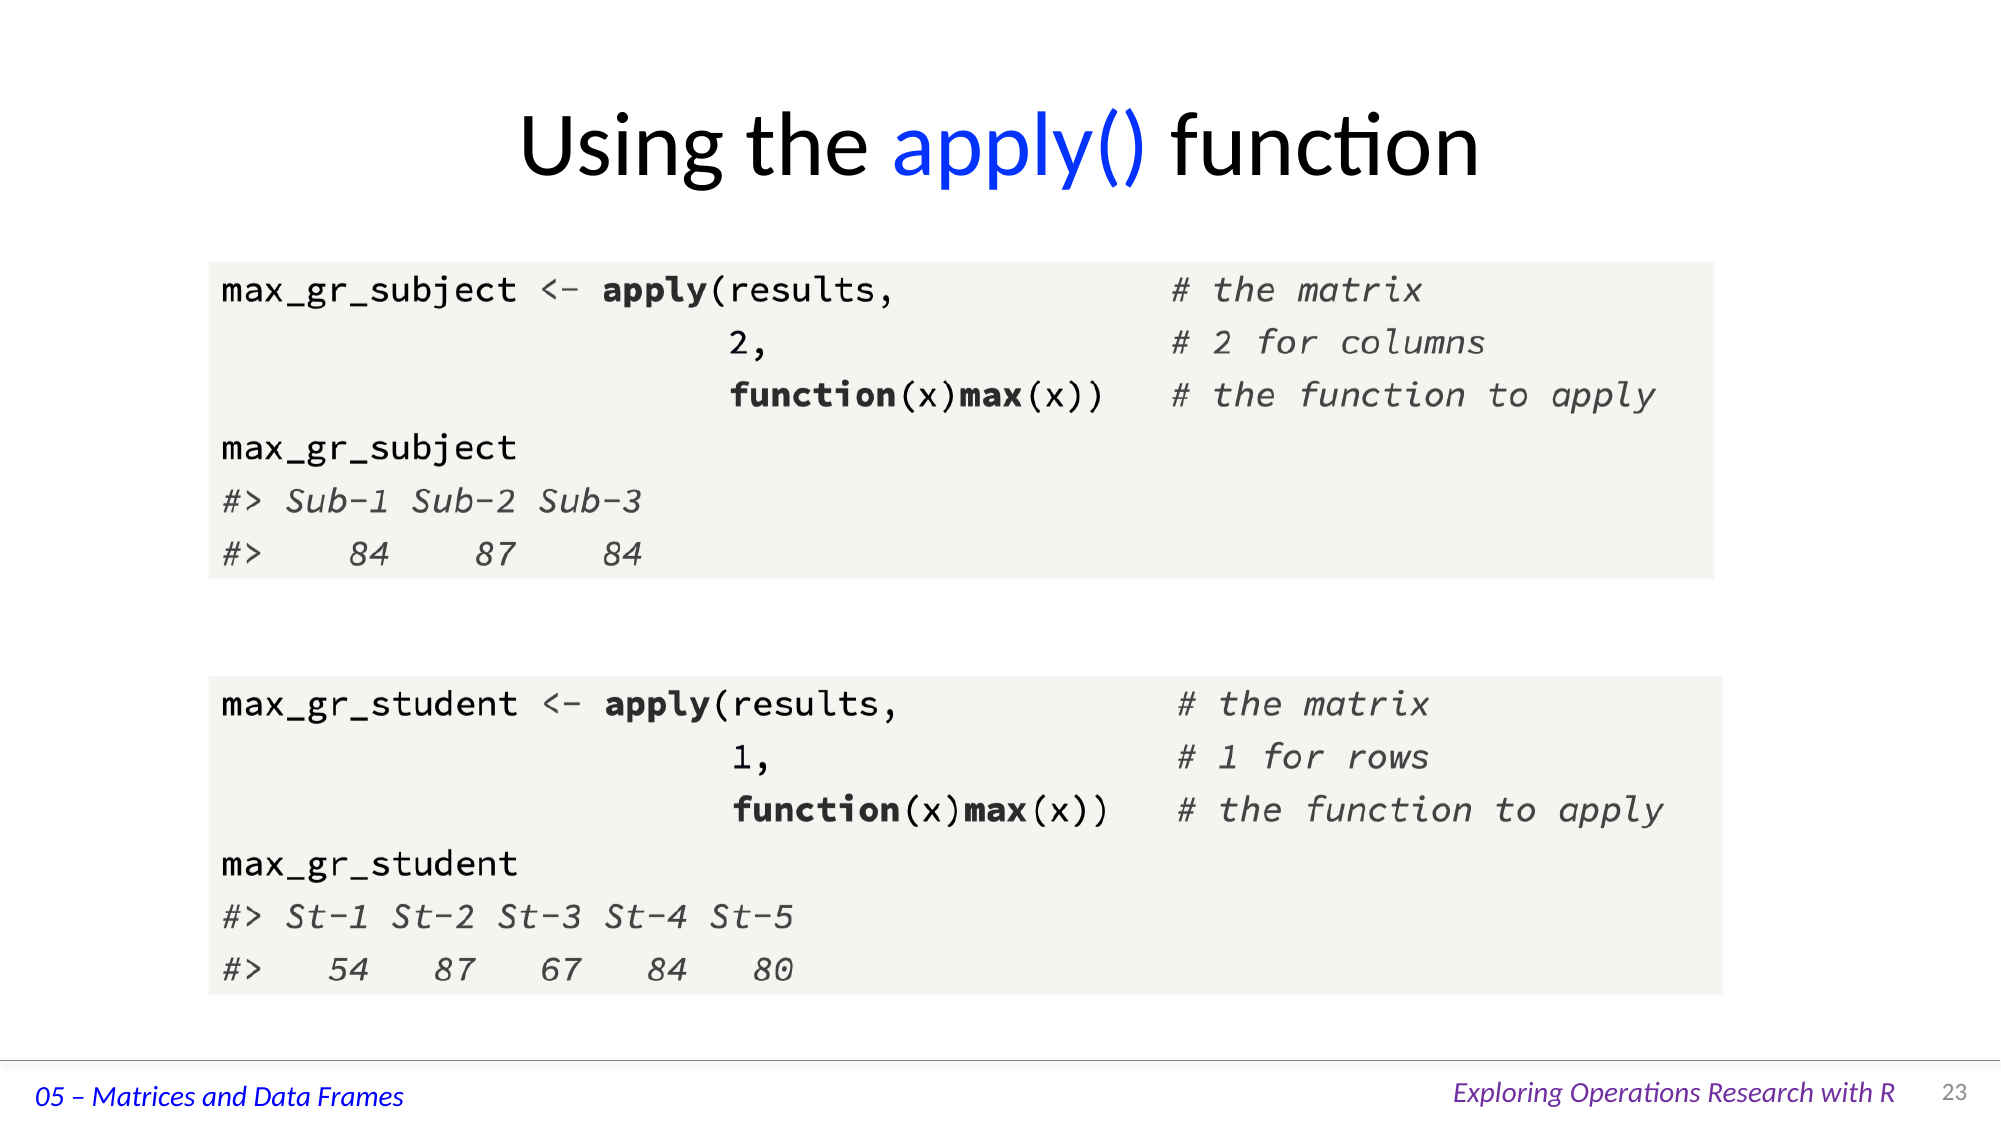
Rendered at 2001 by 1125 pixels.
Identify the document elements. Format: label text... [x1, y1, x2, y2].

picture [204, 674, 1724, 997]
picture [204, 260, 1719, 584]
title Using the apply() function [99, 45, 1900, 233]
slide_number 23 [1899, 1060, 1983, 1120]
